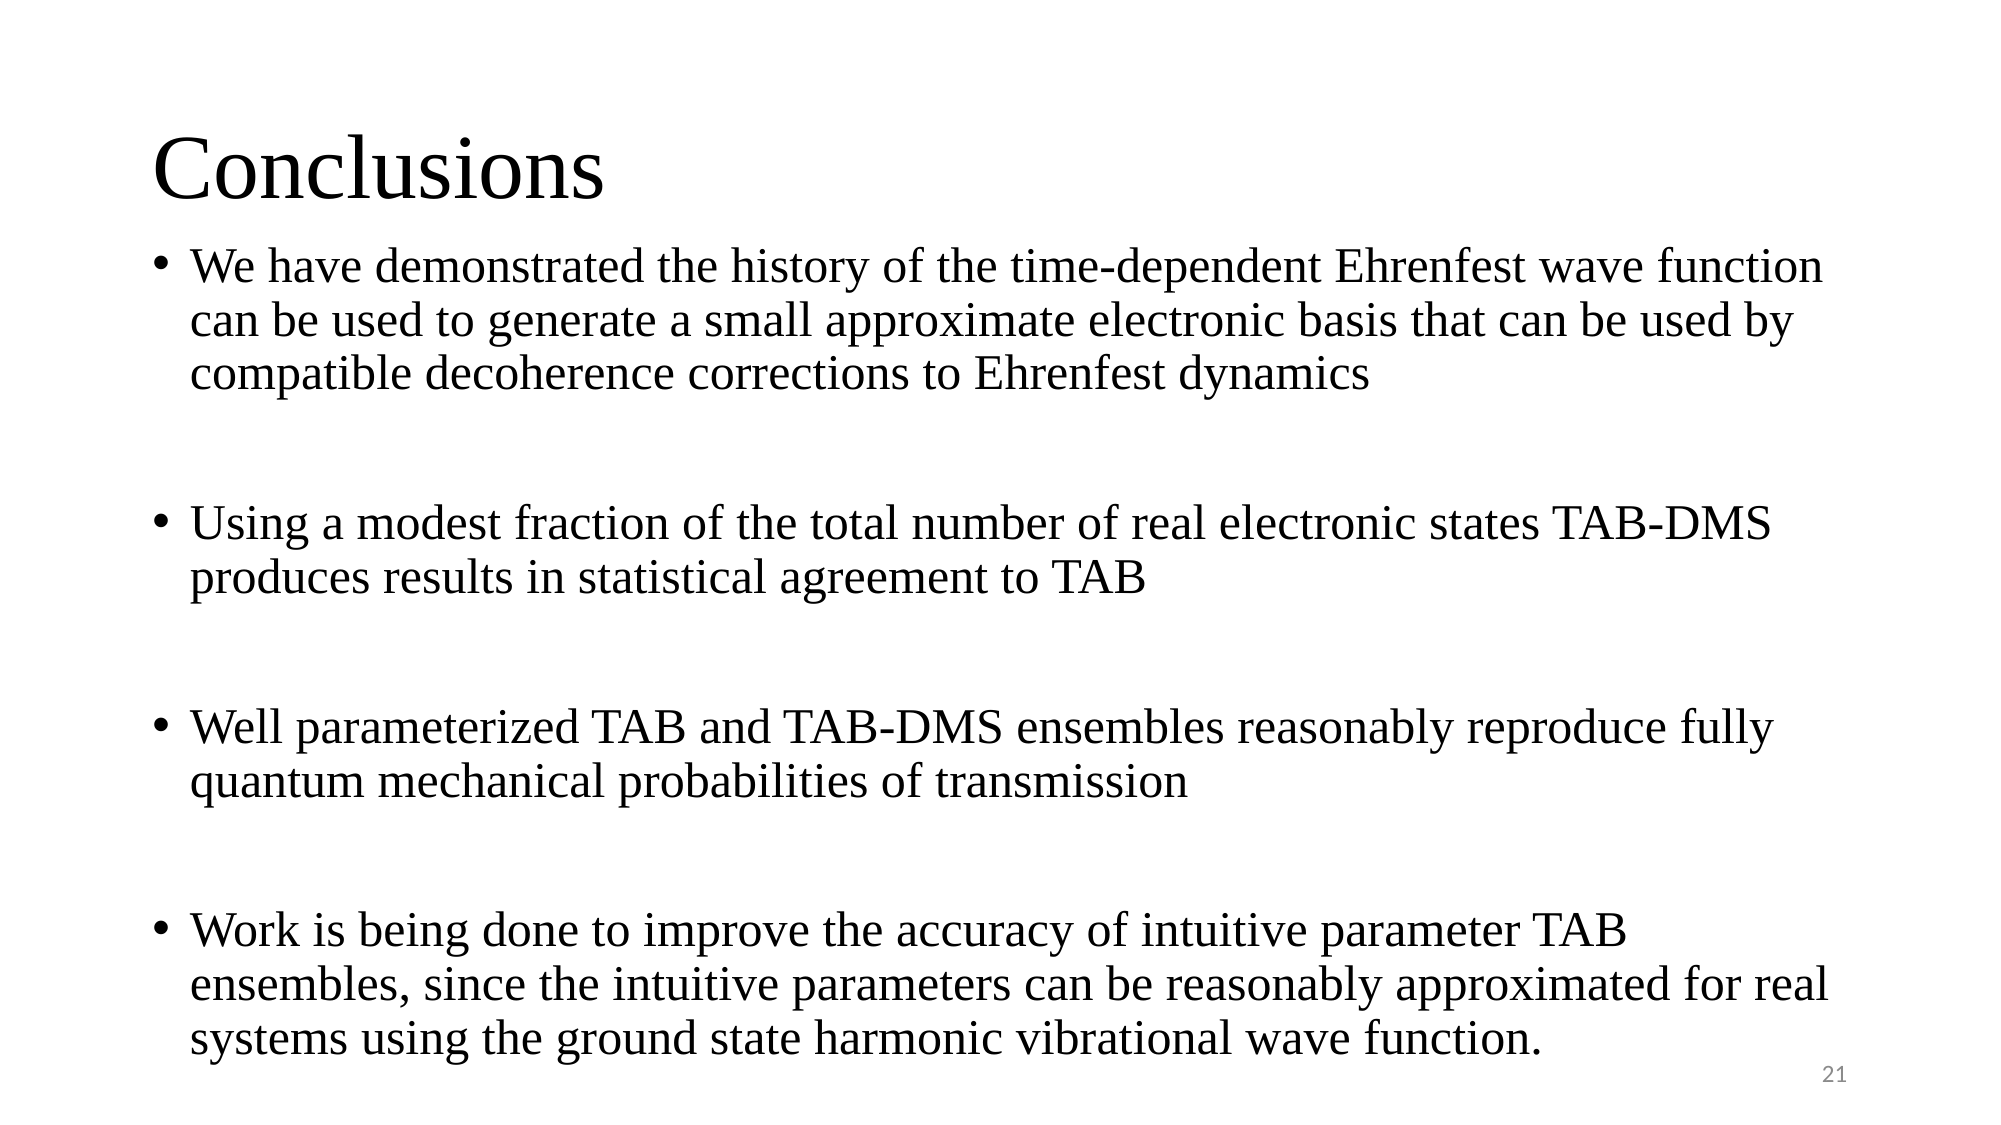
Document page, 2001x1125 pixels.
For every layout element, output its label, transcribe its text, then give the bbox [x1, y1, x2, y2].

slide_number 21 [1412, 1042, 1863, 1103]
list We have demonstrated the history of the time-dependent Ehrenfest wave function can be used to generate a small approximate electronic basis that can be used by compatible decoherence corrections to Ehrenfest dynamics Using a modest fraction of the total number of real electronic states TAB-DMS produces results in statistical agreement to TAB Well parameterized TAB and TAB-DMS ensembles reasonably reproduce fully quantum mechanical probabilities of transmission Work is being done to improve the accuracy of intuitive parameter TAB ensembles, since the intuitive parameters can be reasonably approximated for real systems using the ground state harmonic vibrational wave function. [137, 231, 1863, 1081]
title Conclusions [137, 59, 1863, 231]
